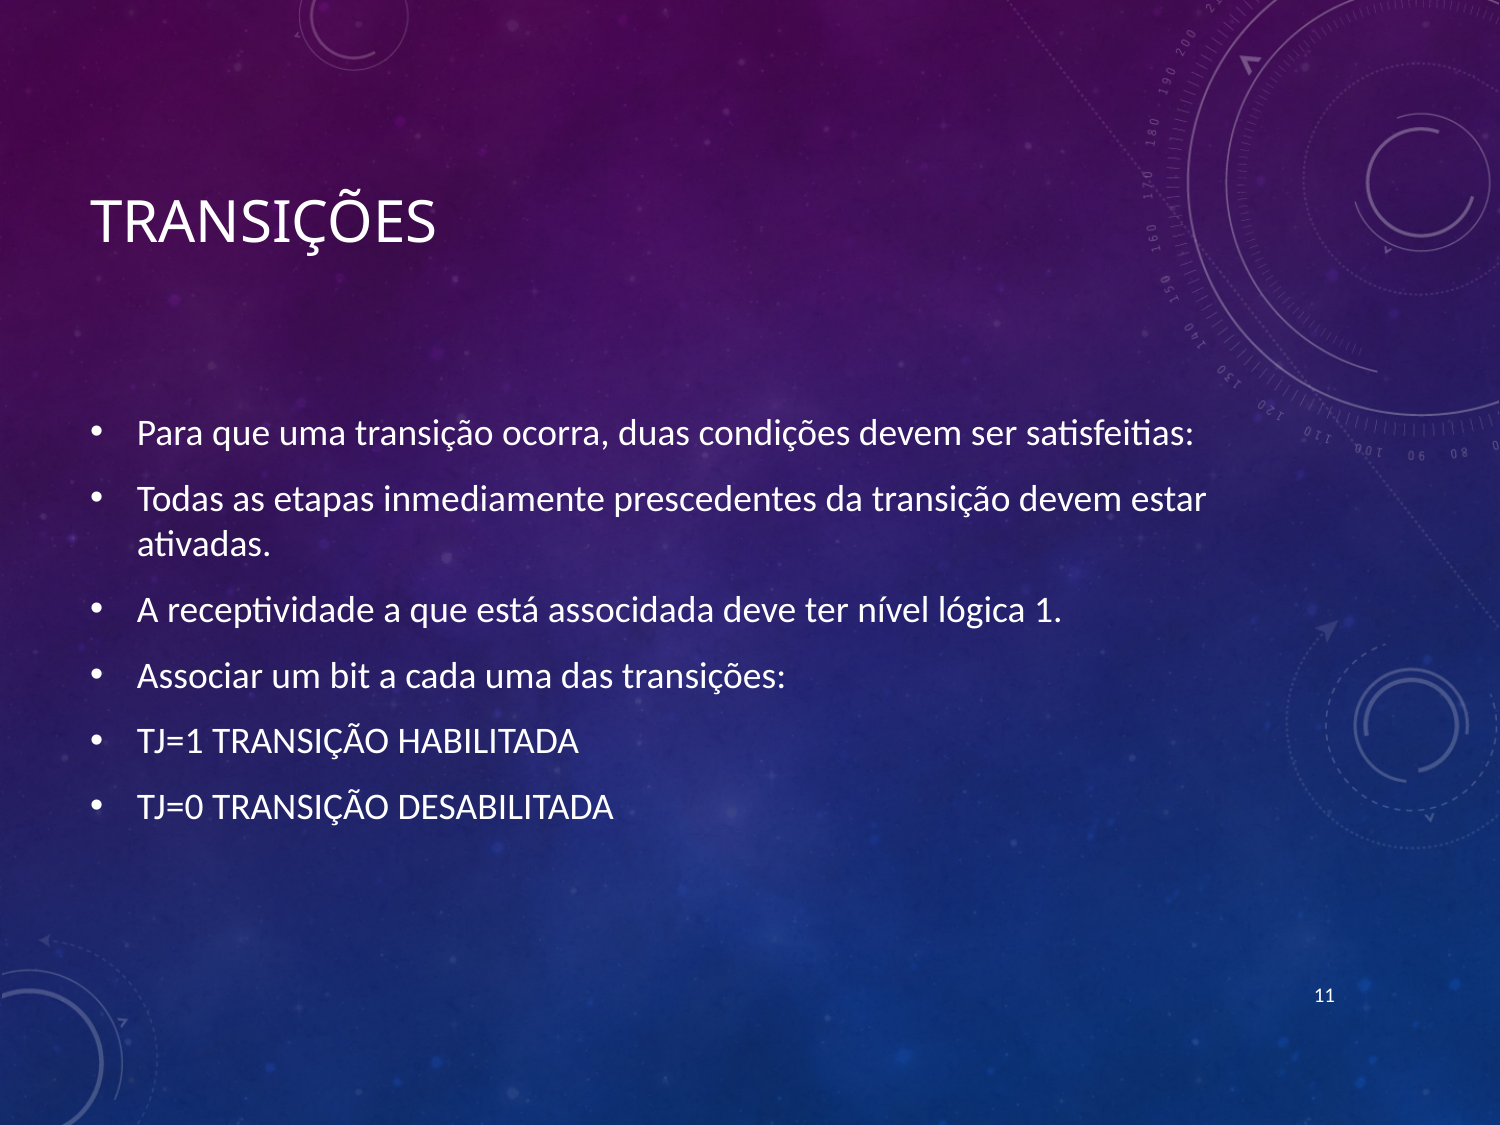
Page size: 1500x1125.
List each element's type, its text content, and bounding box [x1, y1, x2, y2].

title TRANSIÇÕES [75, 99, 1350, 339]
picture [0, 0, 1500, 1125]
slide_number 11 [1281, 963, 1350, 1025]
list Para que uma transição ocorra, duas condições devem ser satisfeitias: Todas as etapas inmediamente prescedentes da transição devem estar ativadas. A receptividade a que está associdada deve ter nível lógica 1. Associar um bit a cada uma das transições: TJ=1 TRANSIÇÃO HABILITADA TJ=0 TRANSIÇÃO DESABILITADA [75, 351, 1350, 950]
